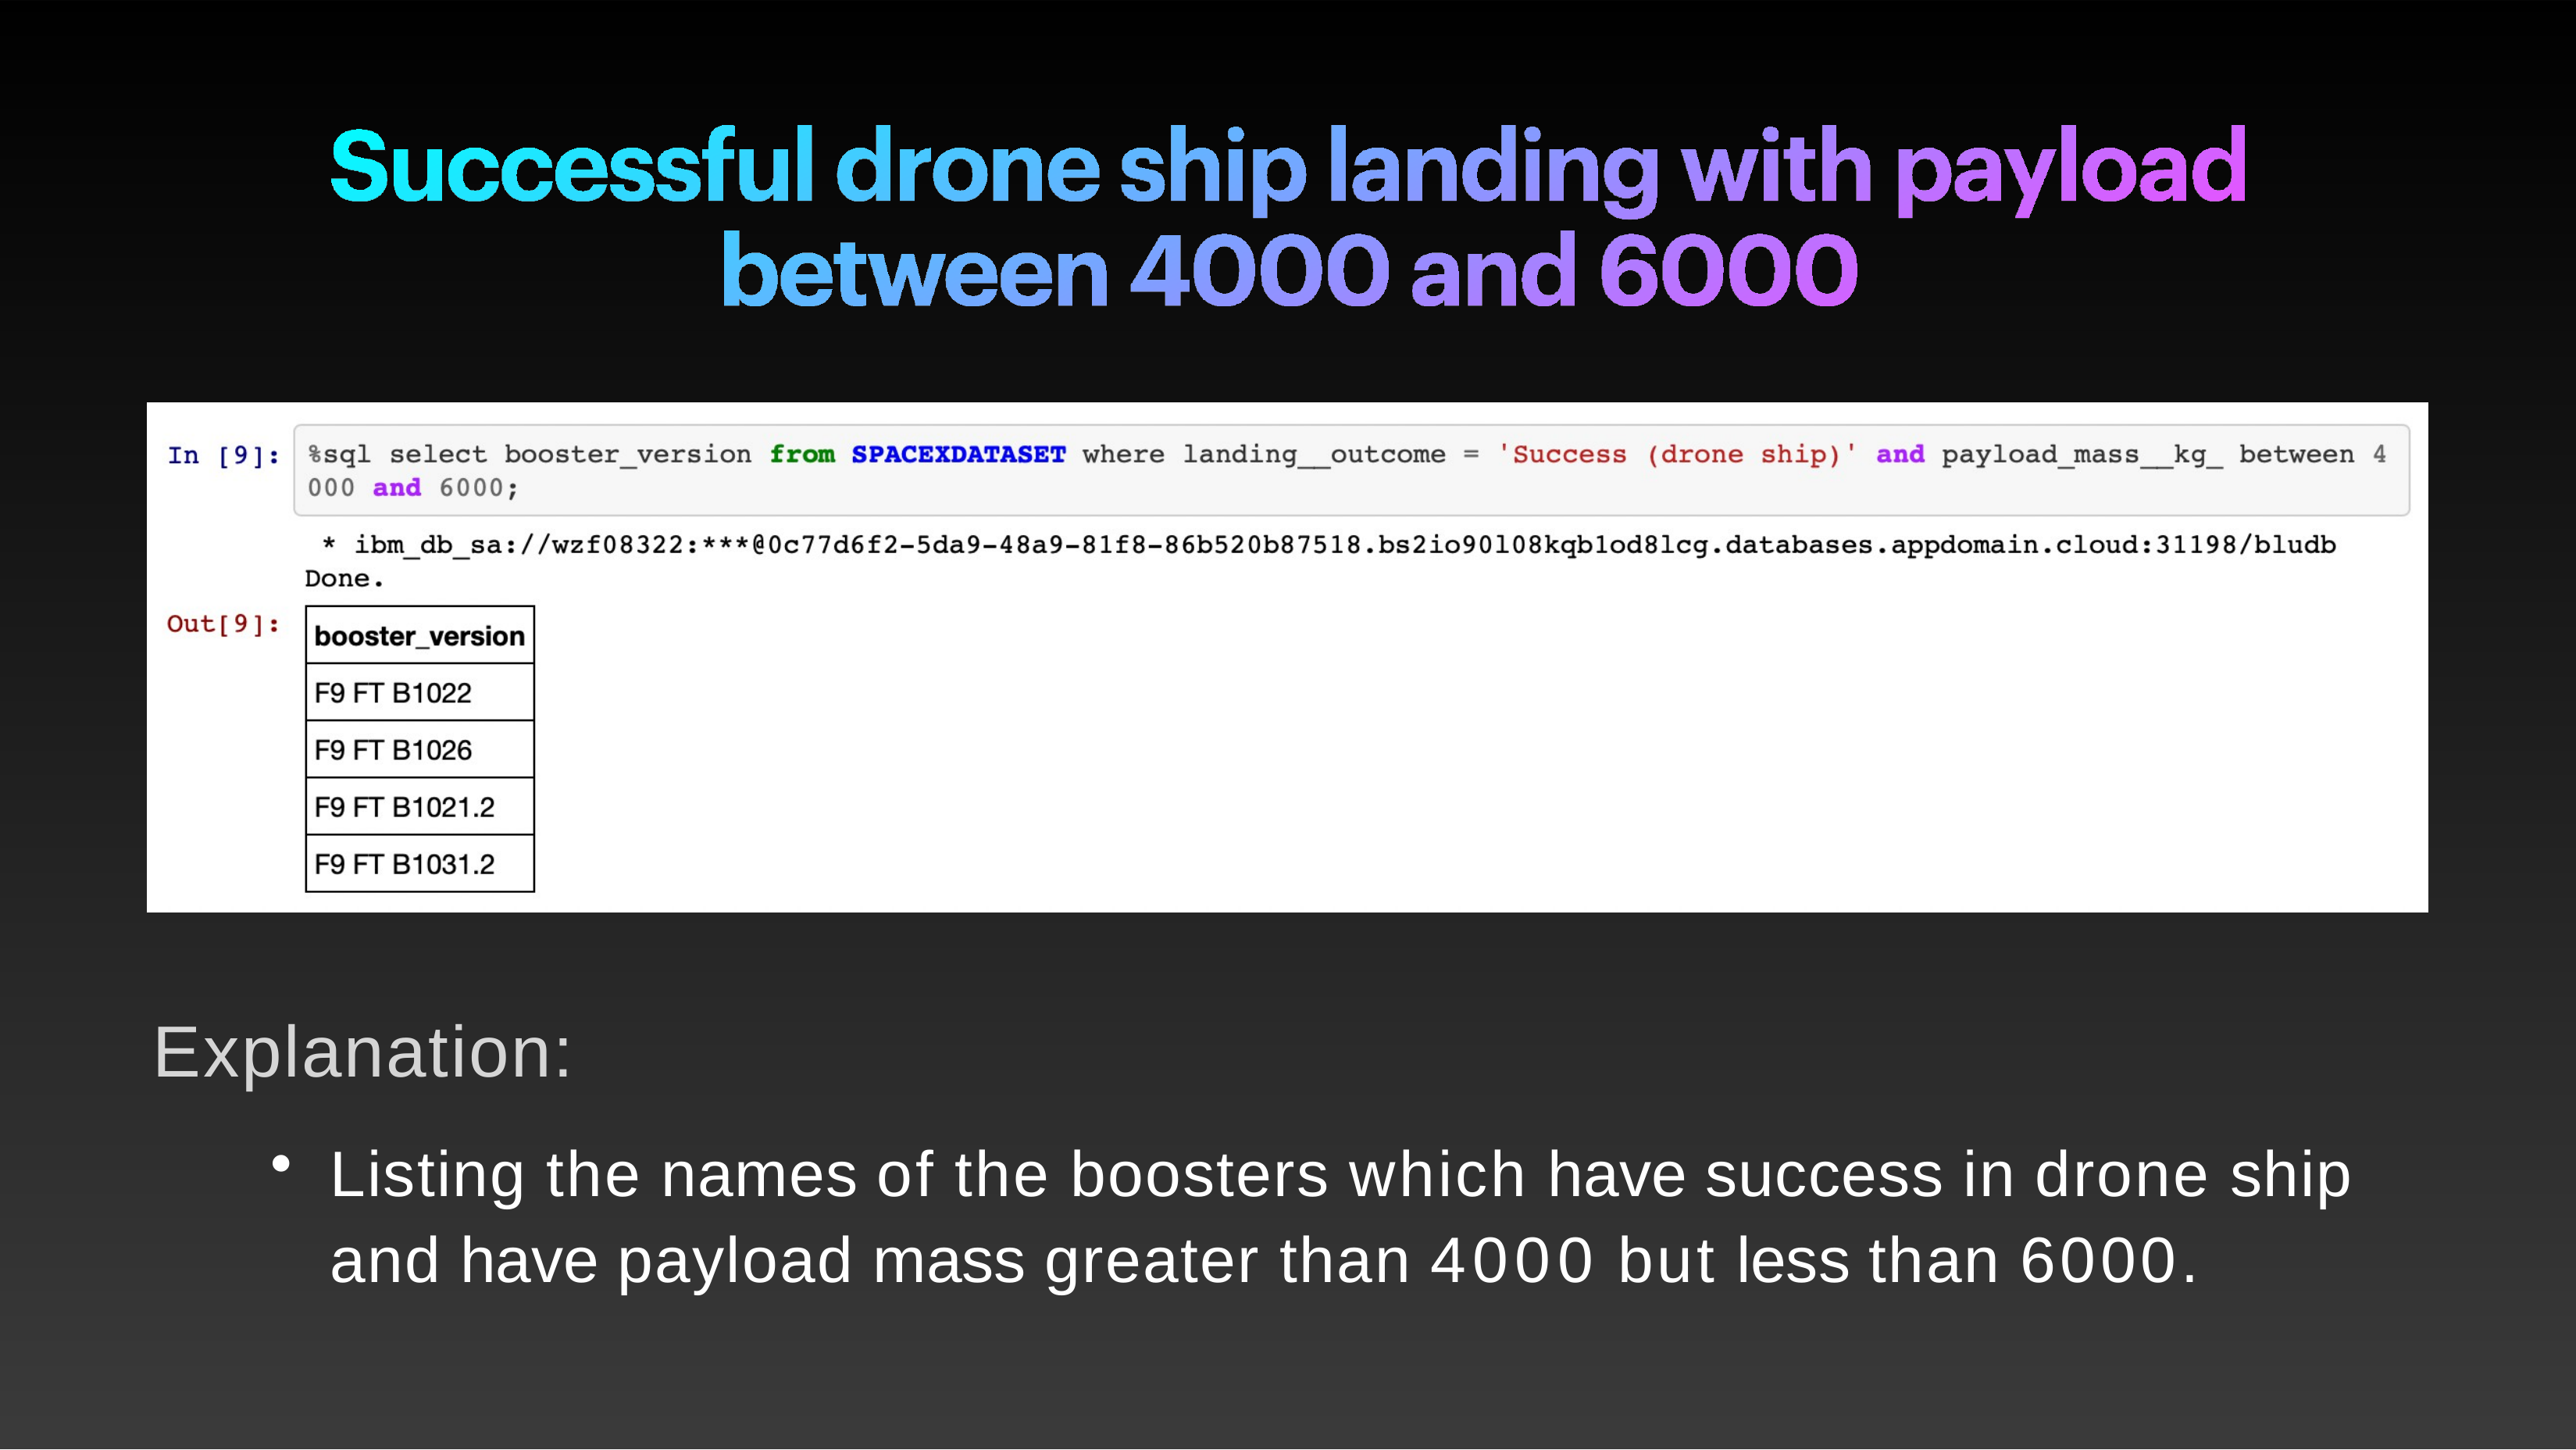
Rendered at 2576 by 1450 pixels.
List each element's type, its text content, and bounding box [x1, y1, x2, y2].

picture [0, 0, 2576, 1449]
text_box Explanation: Listing the names of the boosters which have success in drone ship and have payload mass greater than 4000 but less than 6000. [151, 956, 2364, 1295]
